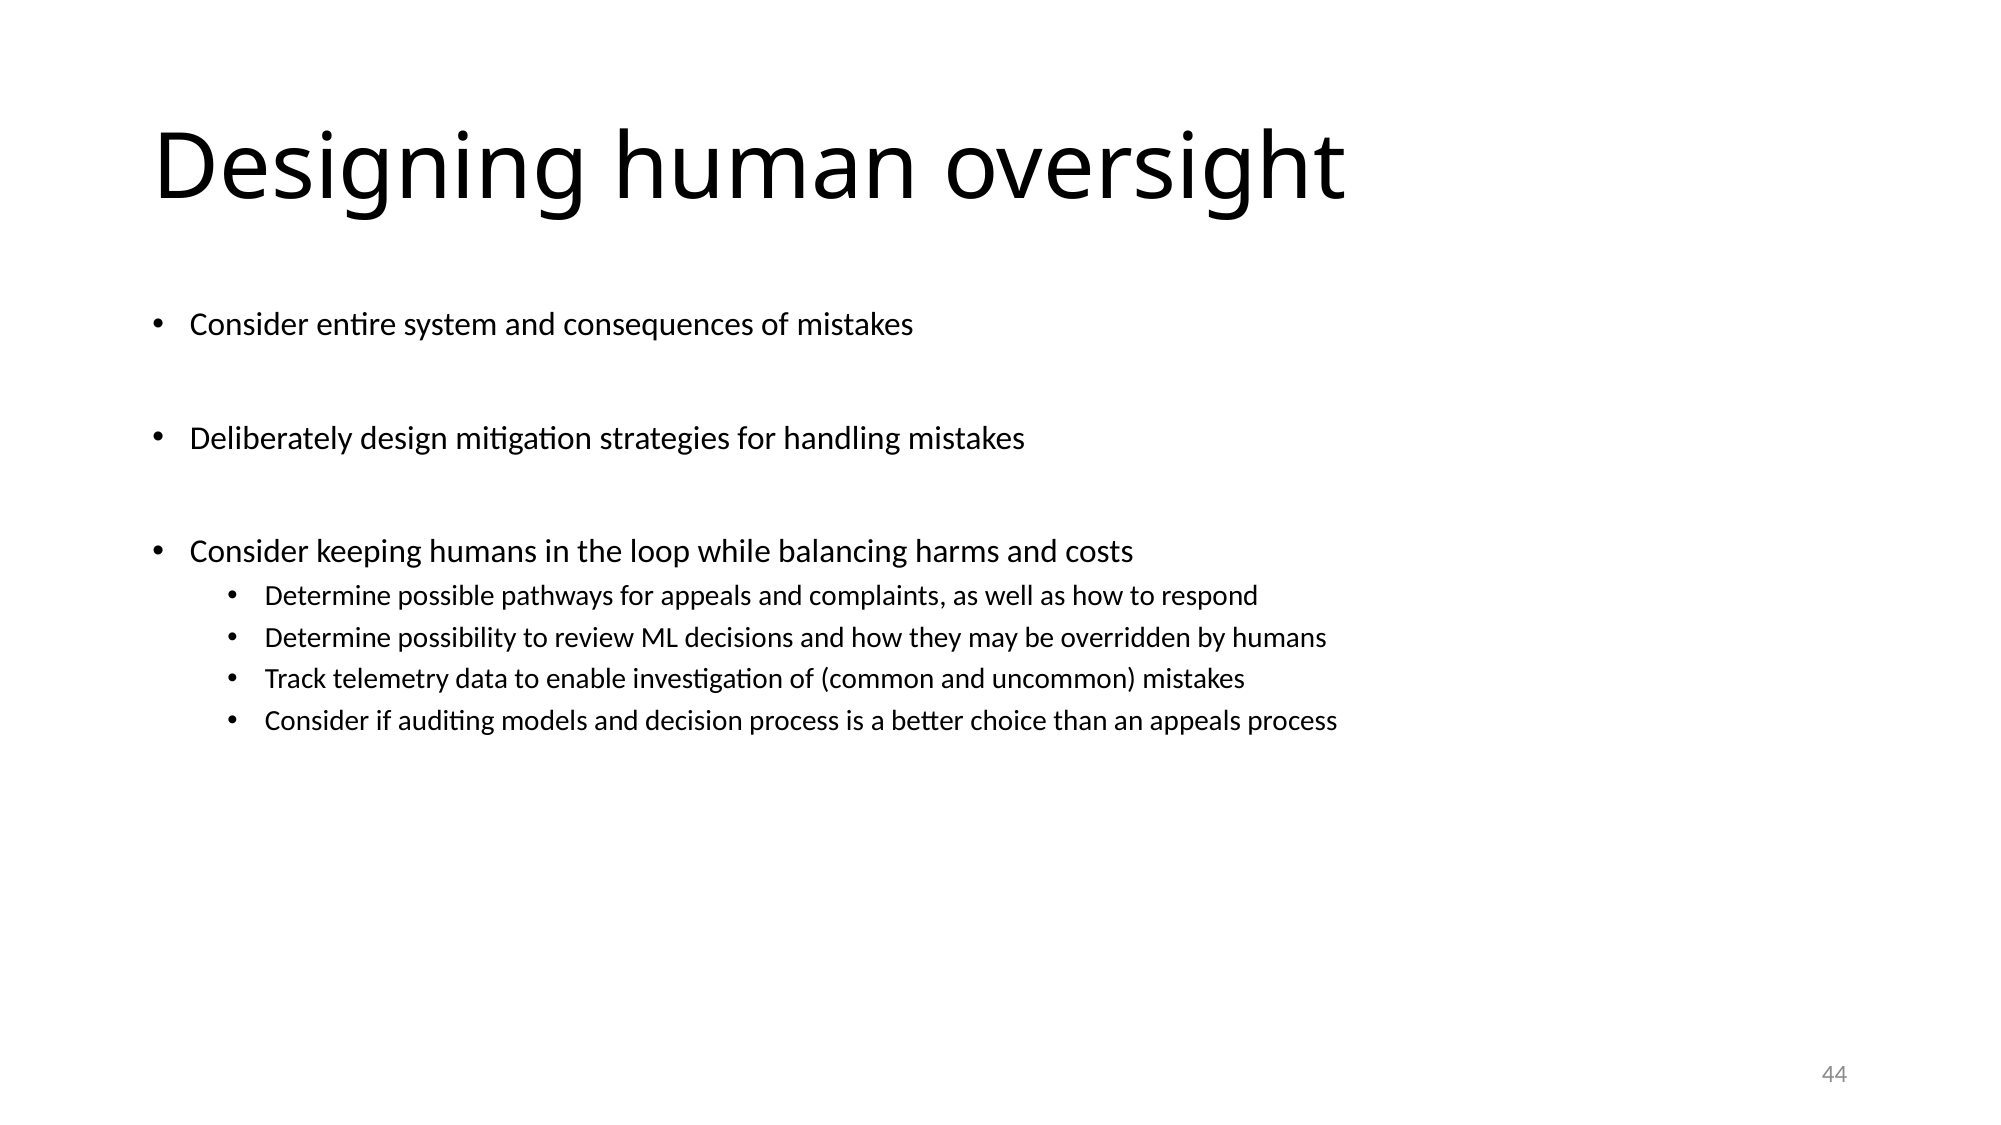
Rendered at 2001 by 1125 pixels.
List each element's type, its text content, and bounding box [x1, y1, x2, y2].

slide_number 44 [1412, 1042, 1863, 1103]
title Designing human oversight [137, 59, 1863, 278]
list Consider entire system and consequences of mistakes Deliberately design mitigation strategies for handling mistakes Consider keeping humans in the loop while balancing harms and costs Determine possible pathways for appeals and complaints, as well as how to respond Determine possibility to review ML decisions and how they may be overridden by humans Track telemetry data to enable investigation of (common and uncommon) mistakes Consider if auditing models and decision process is a better choice than an appeals process [137, 299, 1863, 1014]
